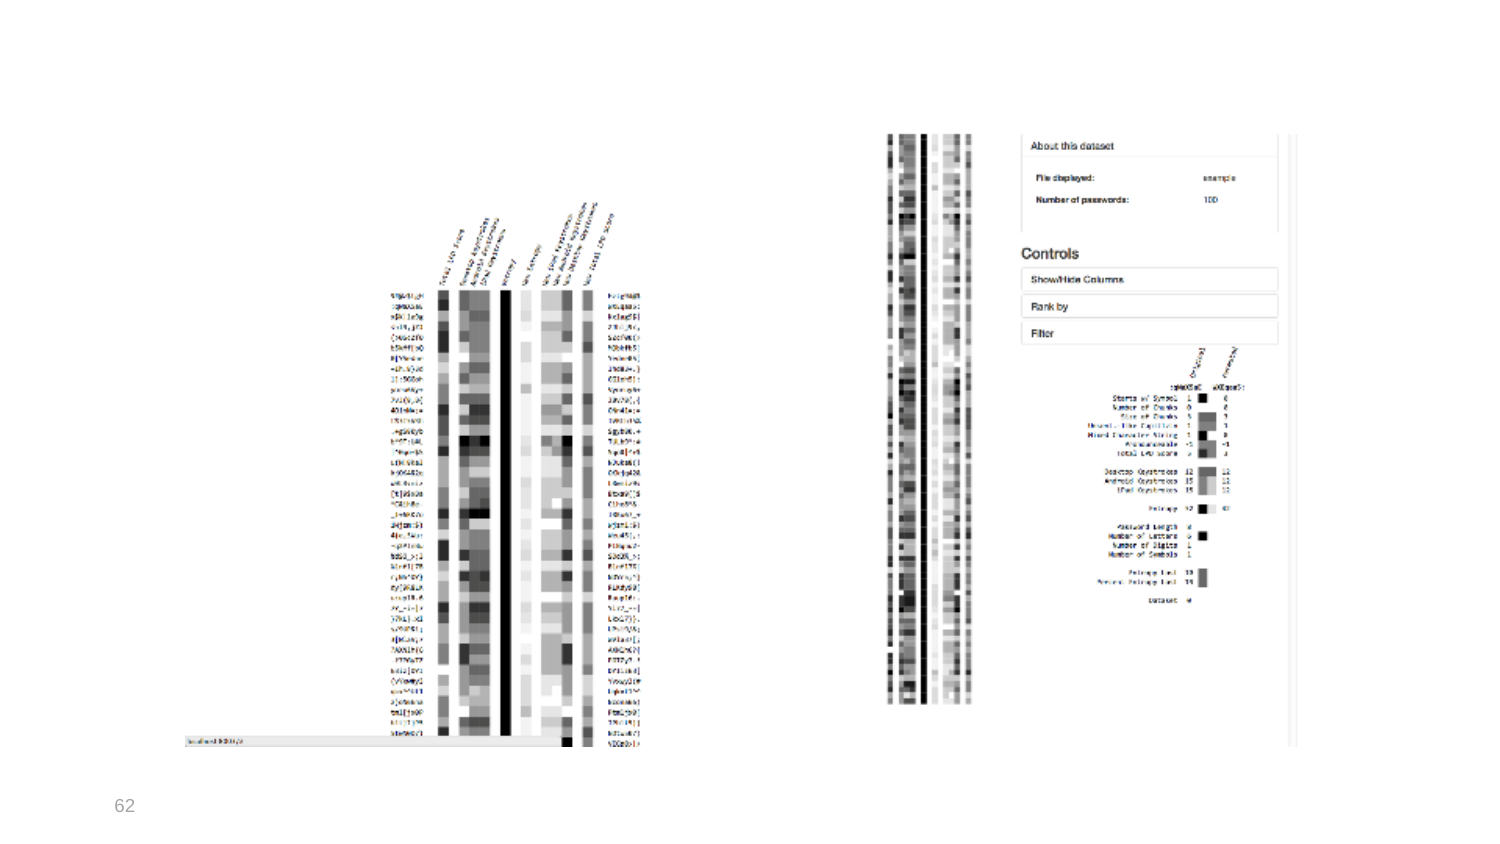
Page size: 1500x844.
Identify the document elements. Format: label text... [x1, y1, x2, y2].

slide_number 62 [103, 782, 441, 827]
picture [185, 125, 1305, 747]
